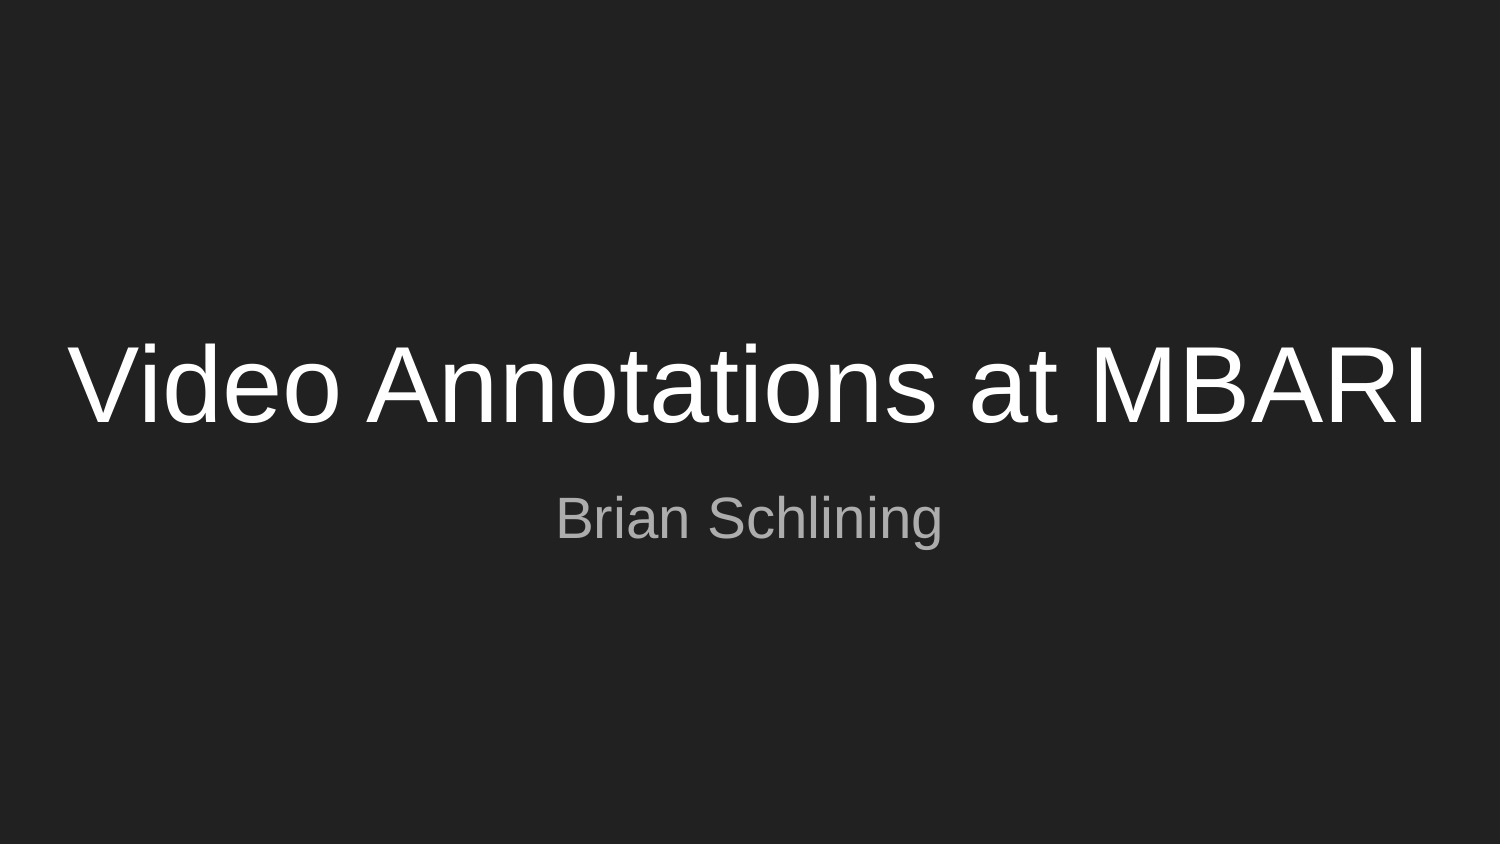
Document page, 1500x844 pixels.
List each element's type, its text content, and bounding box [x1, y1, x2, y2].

title Video Annotations at MBARI [51, 122, 1449, 459]
subtitle Brian Schlining [51, 464, 1449, 595]
